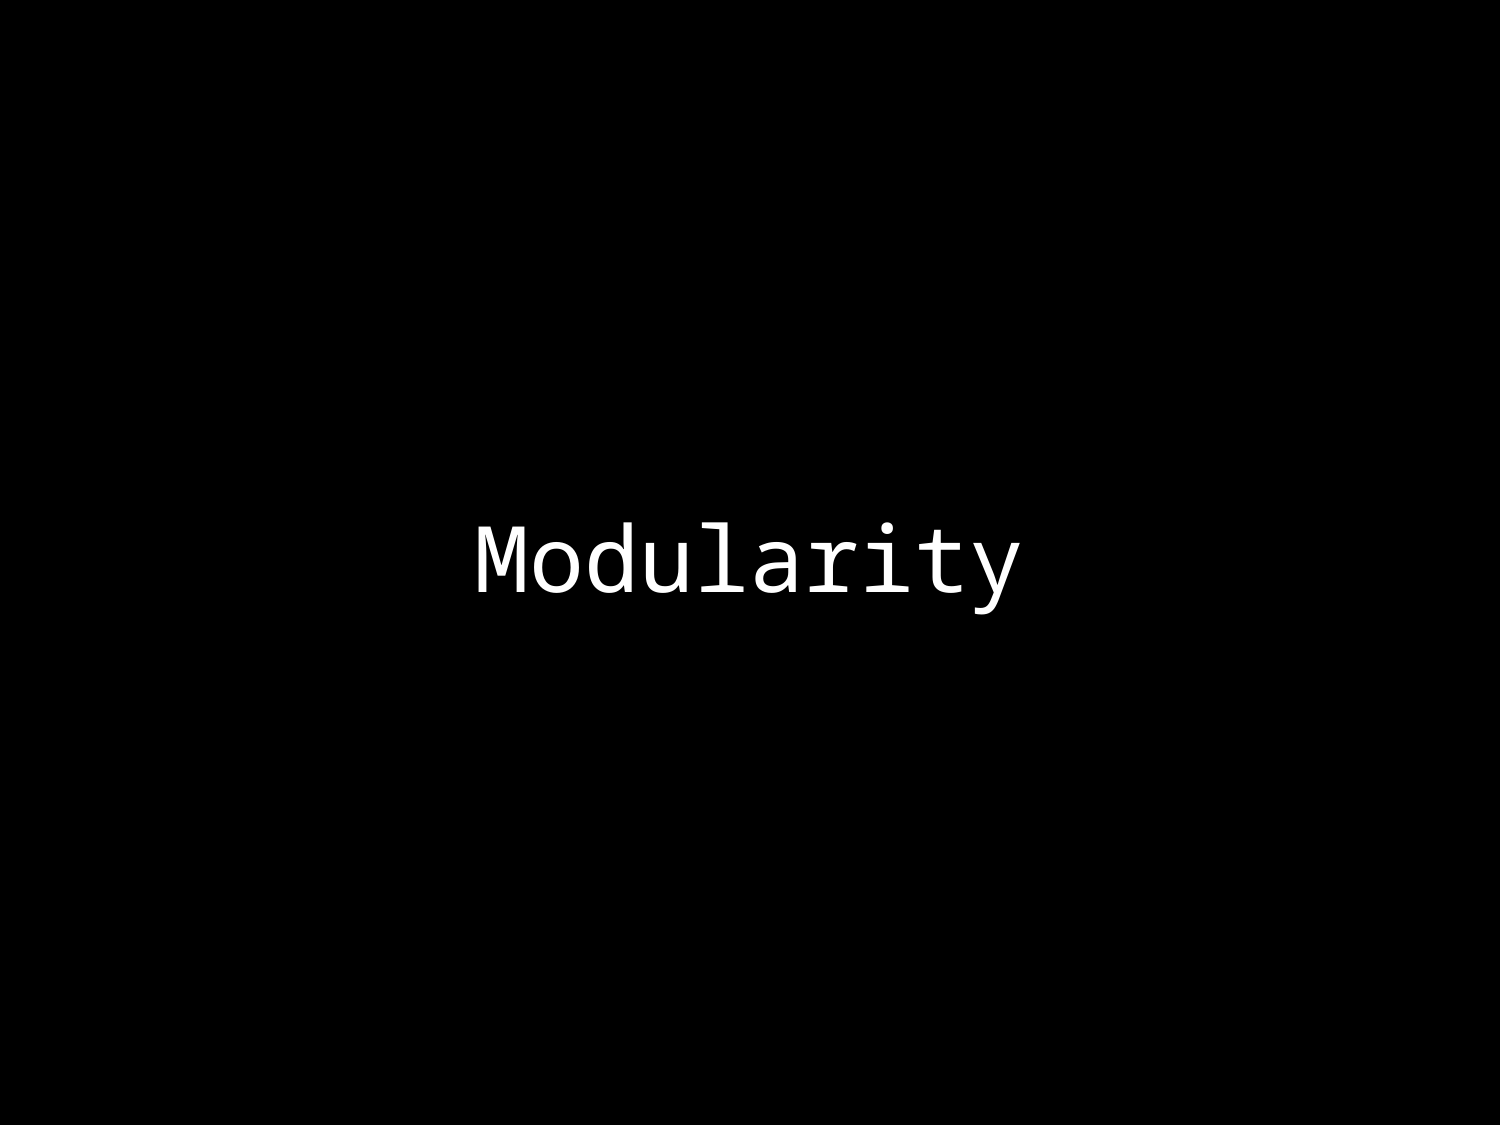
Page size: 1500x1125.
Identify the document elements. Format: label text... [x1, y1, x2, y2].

title Modularity [75, 45, 1425, 1067]
